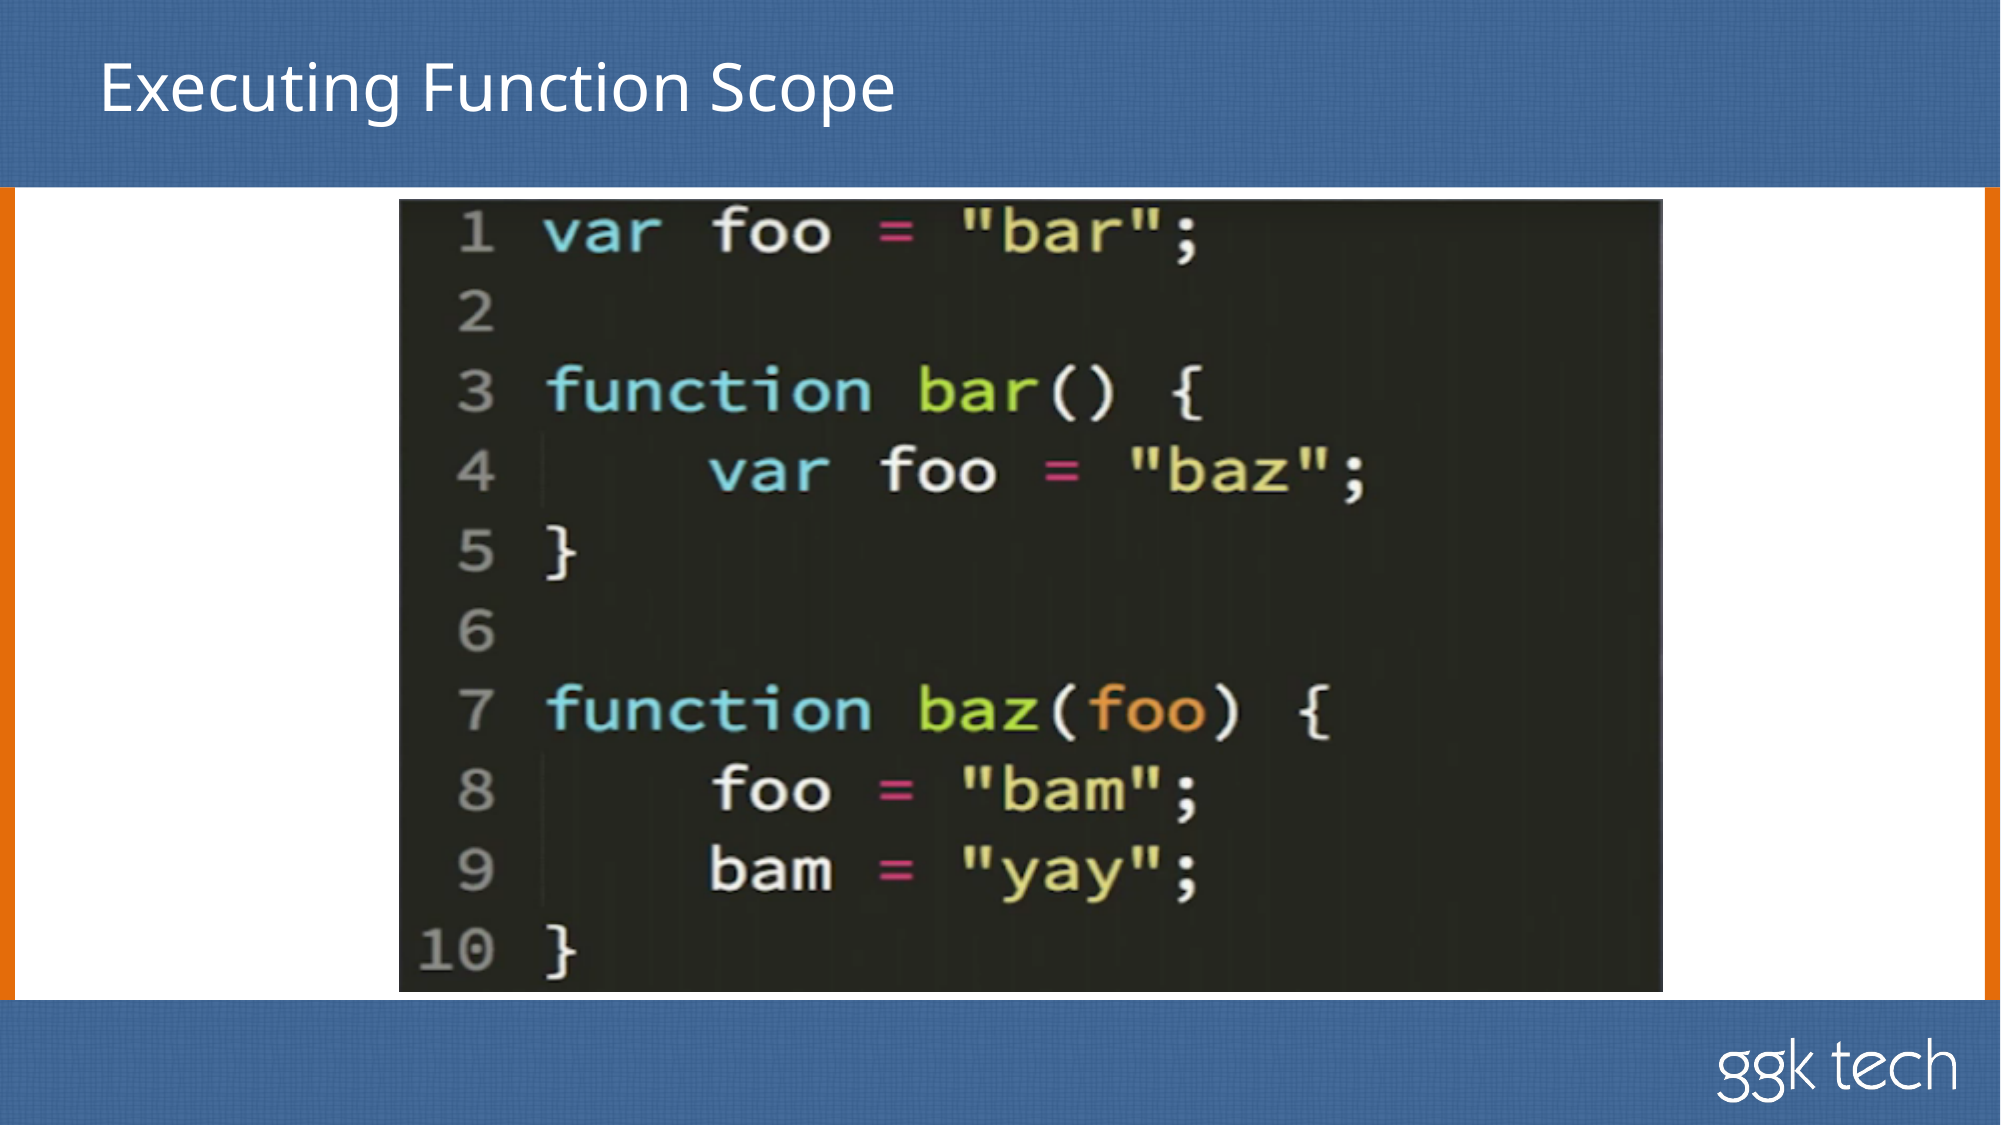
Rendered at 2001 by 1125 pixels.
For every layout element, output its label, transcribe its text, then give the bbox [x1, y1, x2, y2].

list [399, 199, 1663, 993]
title Executing Function Scope [83, 24, 1884, 145]
picture [0, 0, 2001, 1125]
